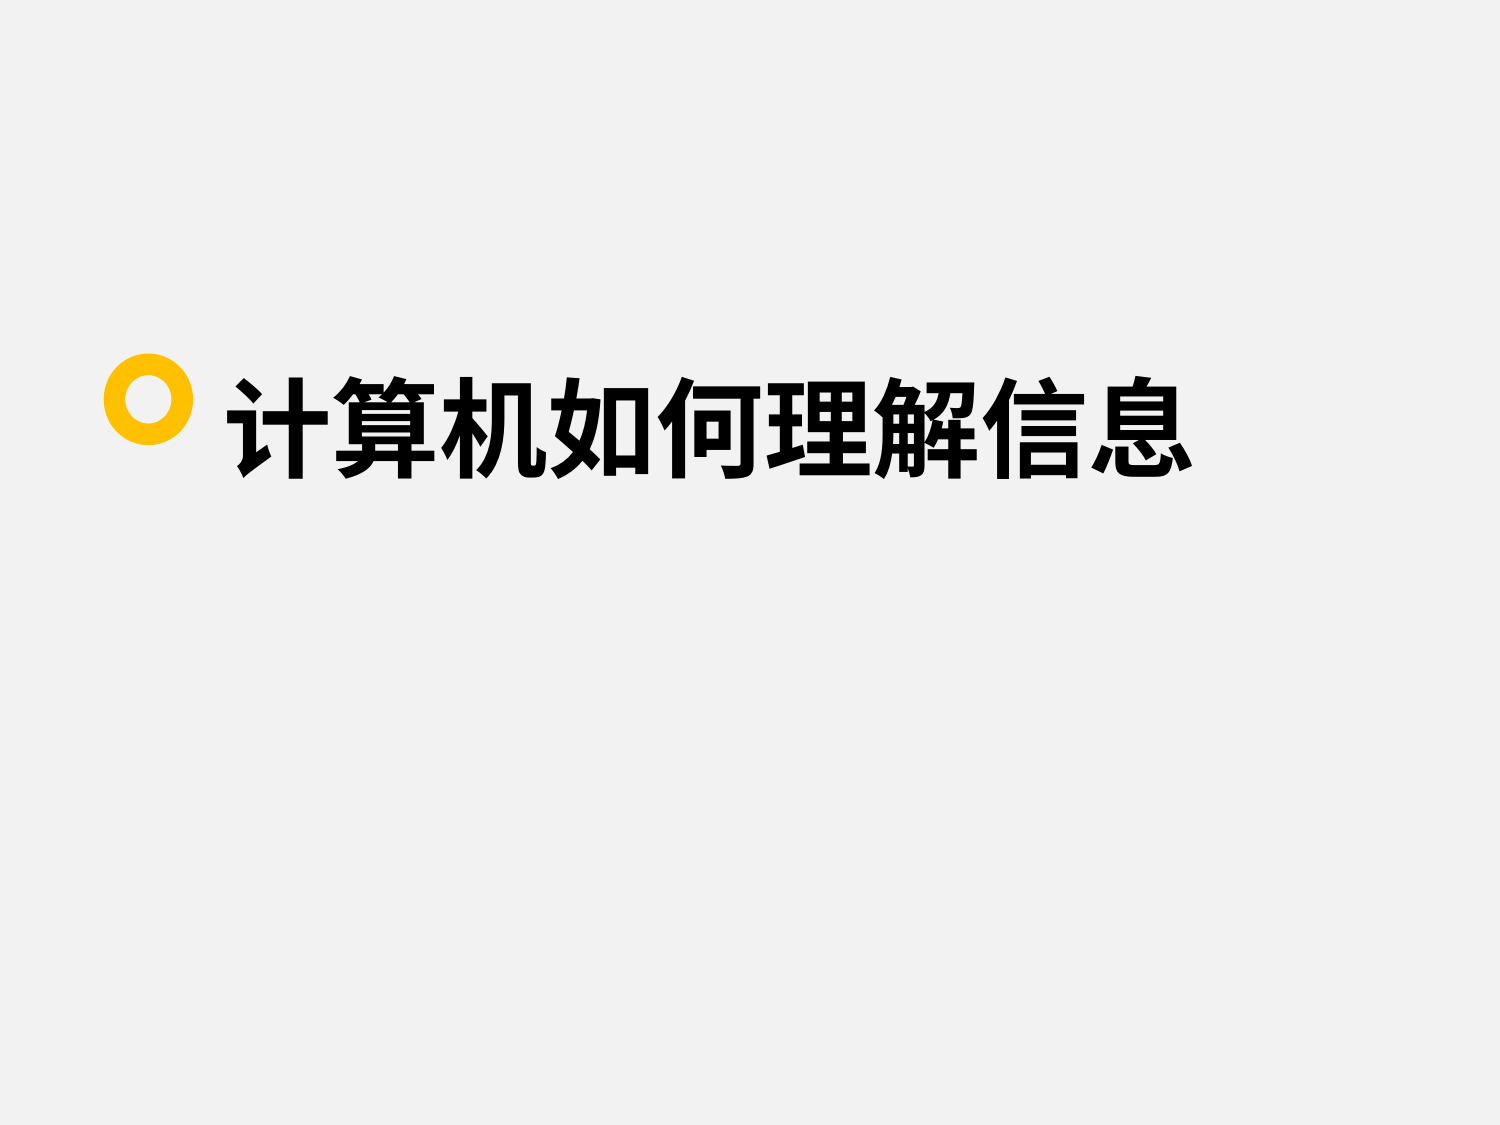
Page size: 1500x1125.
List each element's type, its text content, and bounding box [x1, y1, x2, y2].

title 计算机如何理解信息 [208, 353, 1292, 626]
